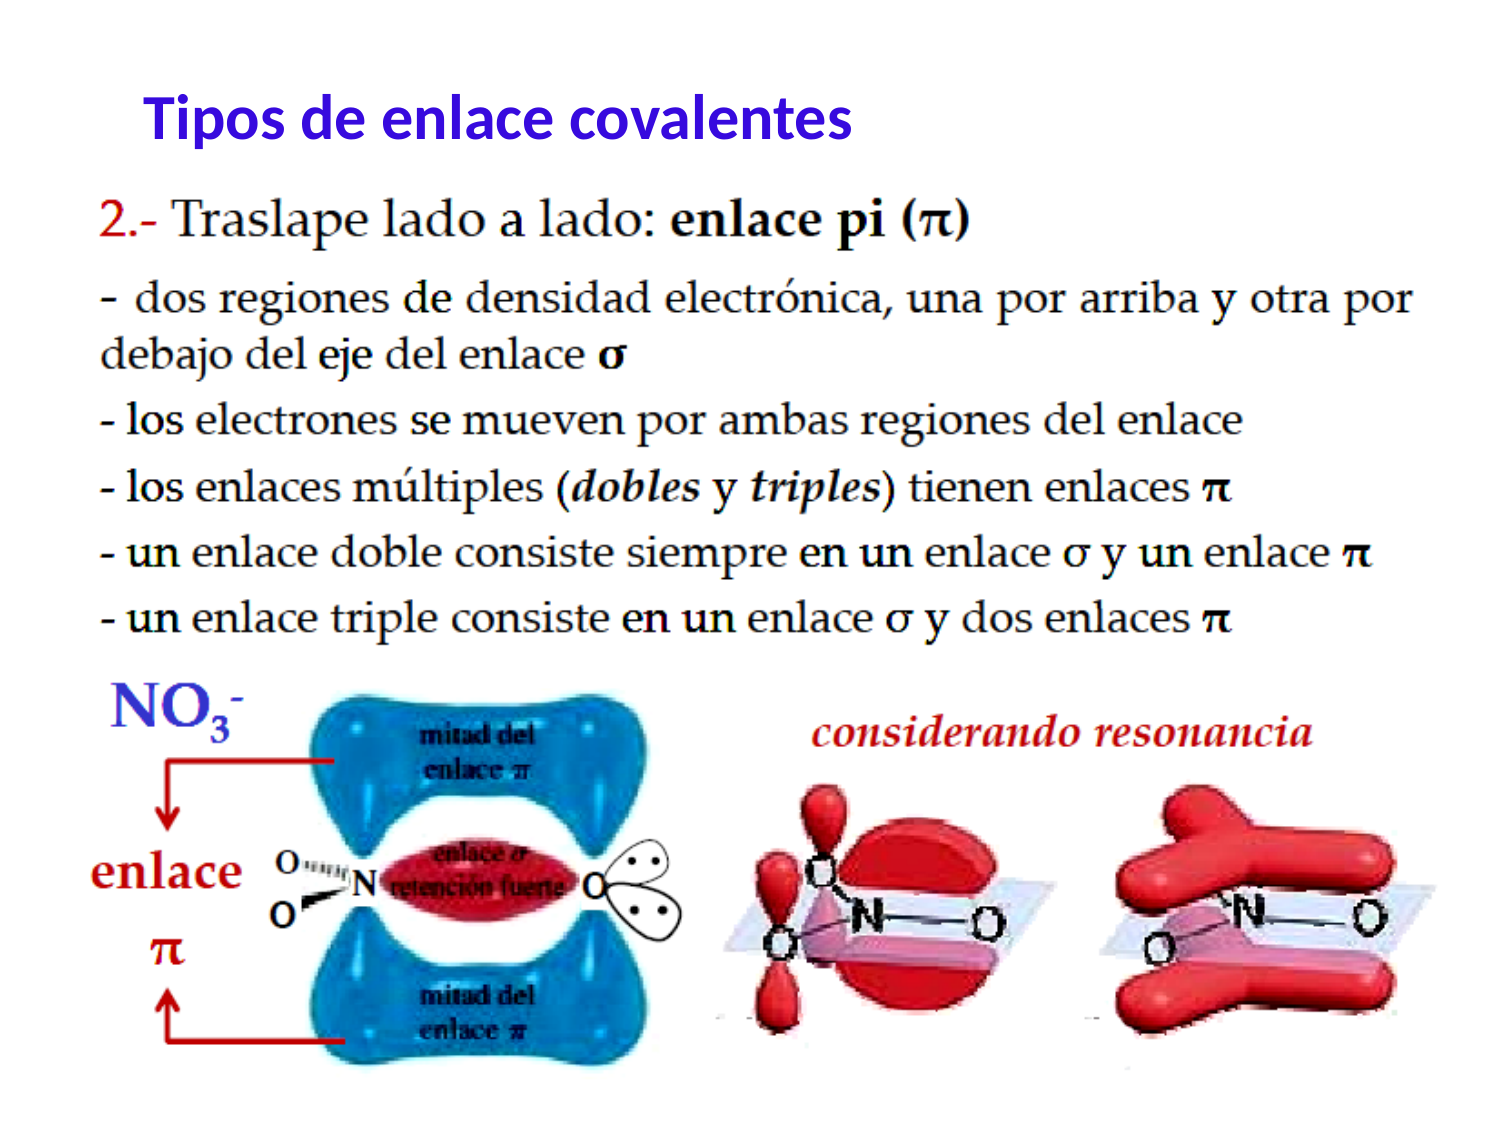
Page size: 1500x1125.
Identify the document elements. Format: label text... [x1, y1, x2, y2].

title Tipos de enlace covalentes [69, 66, 928, 161]
picture [44, 185, 1463, 1123]
